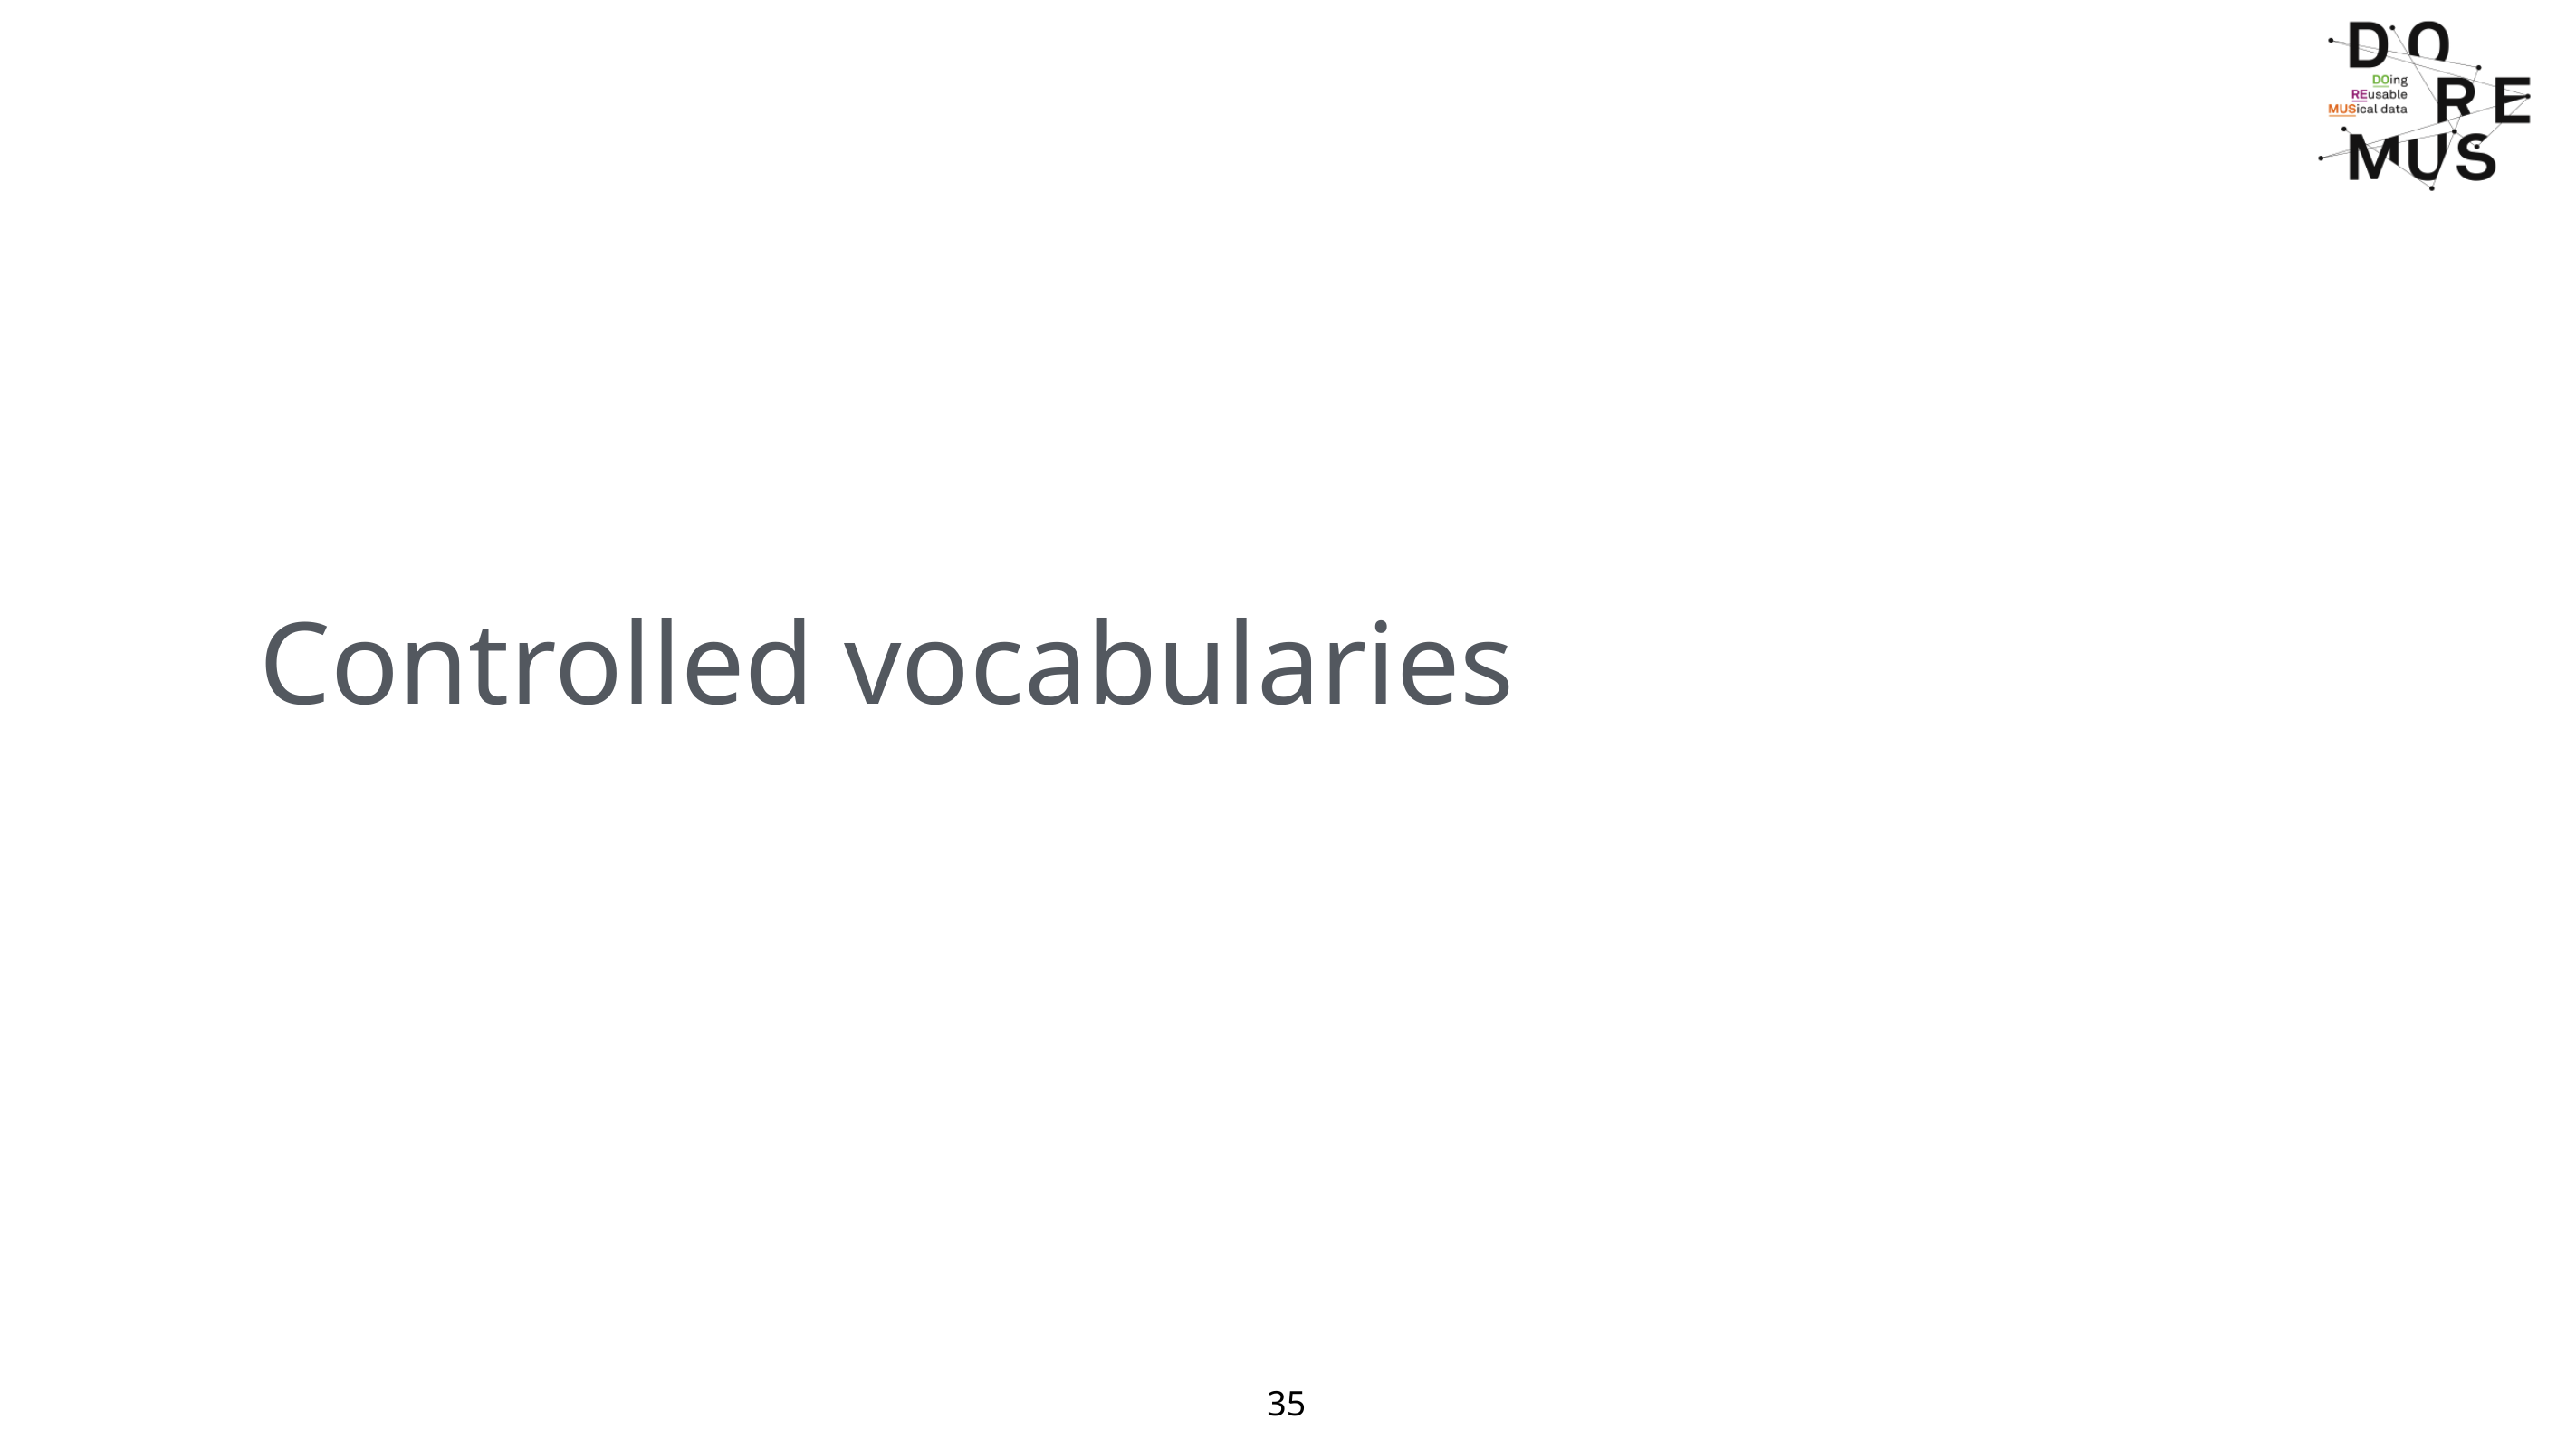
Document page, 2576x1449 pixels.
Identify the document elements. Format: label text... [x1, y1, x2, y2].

title Controlled vocabularies [251, 243, 2324, 734]
slide_number 35 [1248, 1374, 1326, 1431]
picture [2313, 14, 2534, 194]
